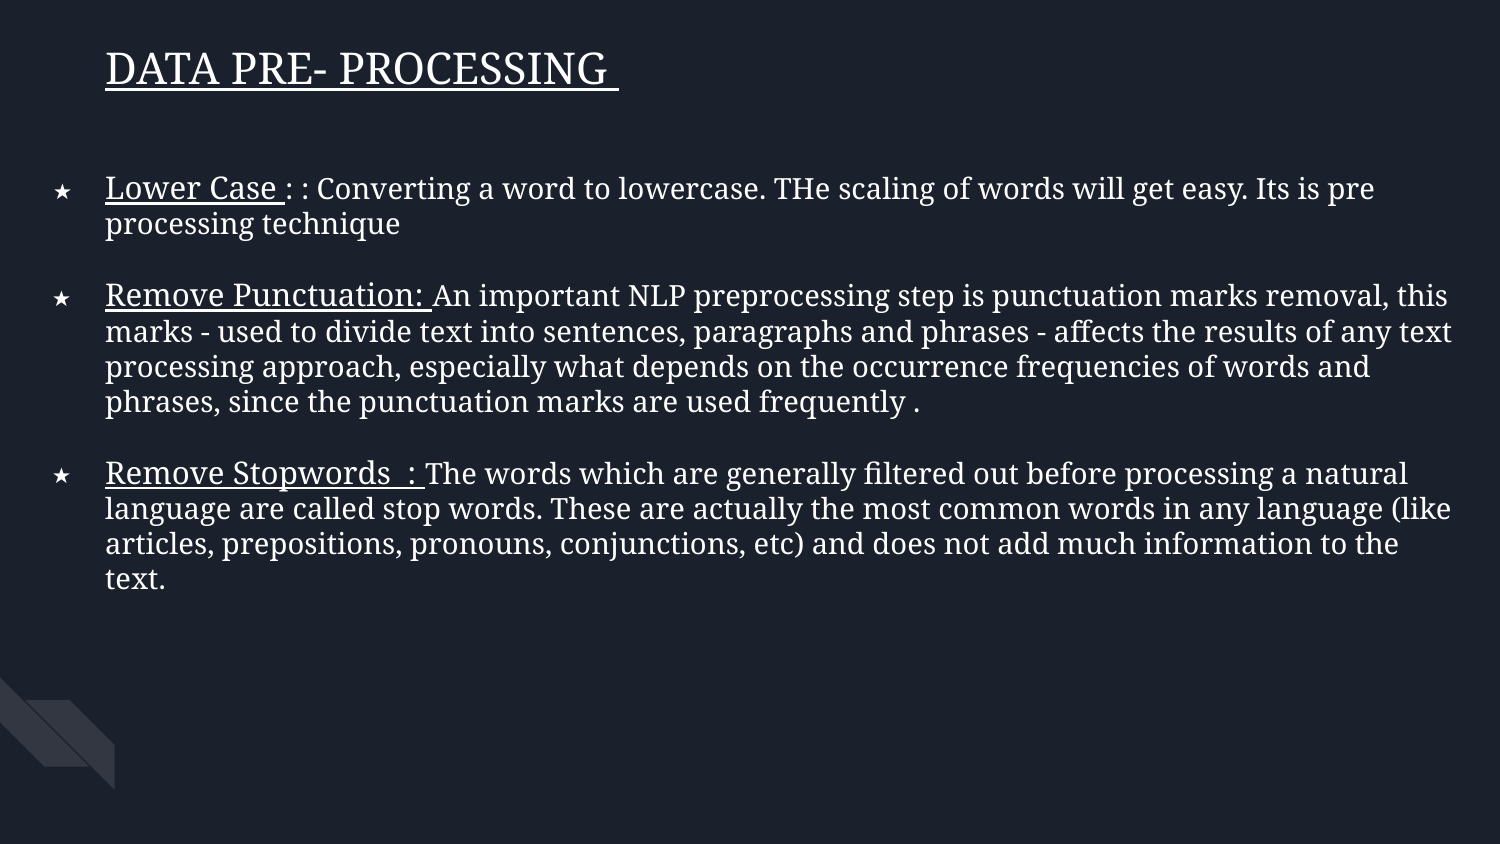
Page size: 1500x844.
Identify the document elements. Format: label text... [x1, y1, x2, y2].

text_box DATA PRE- PROCESSING Lower Case : : Converting a word to lowercase. THe scaling of words will get easy. Its is pre processing technique Remove Punctuation: An important NLP preprocessing step is punctuation marks removal, this marks - used to divide text into sentences, paragraphs and phrases - affects the results of any text processing approach, especially what depends on the occurrence frequencies of words and phrases, since the punctuation marks are used frequently . Remove Stopwords : The words which are generally filtered out before processing a natural language are called stop words. These are actually the most common words in any language (like articles, prepositions, pronouns, conjunctions, etc) and does not add much information to the text. [15, 25, 1482, 817]
